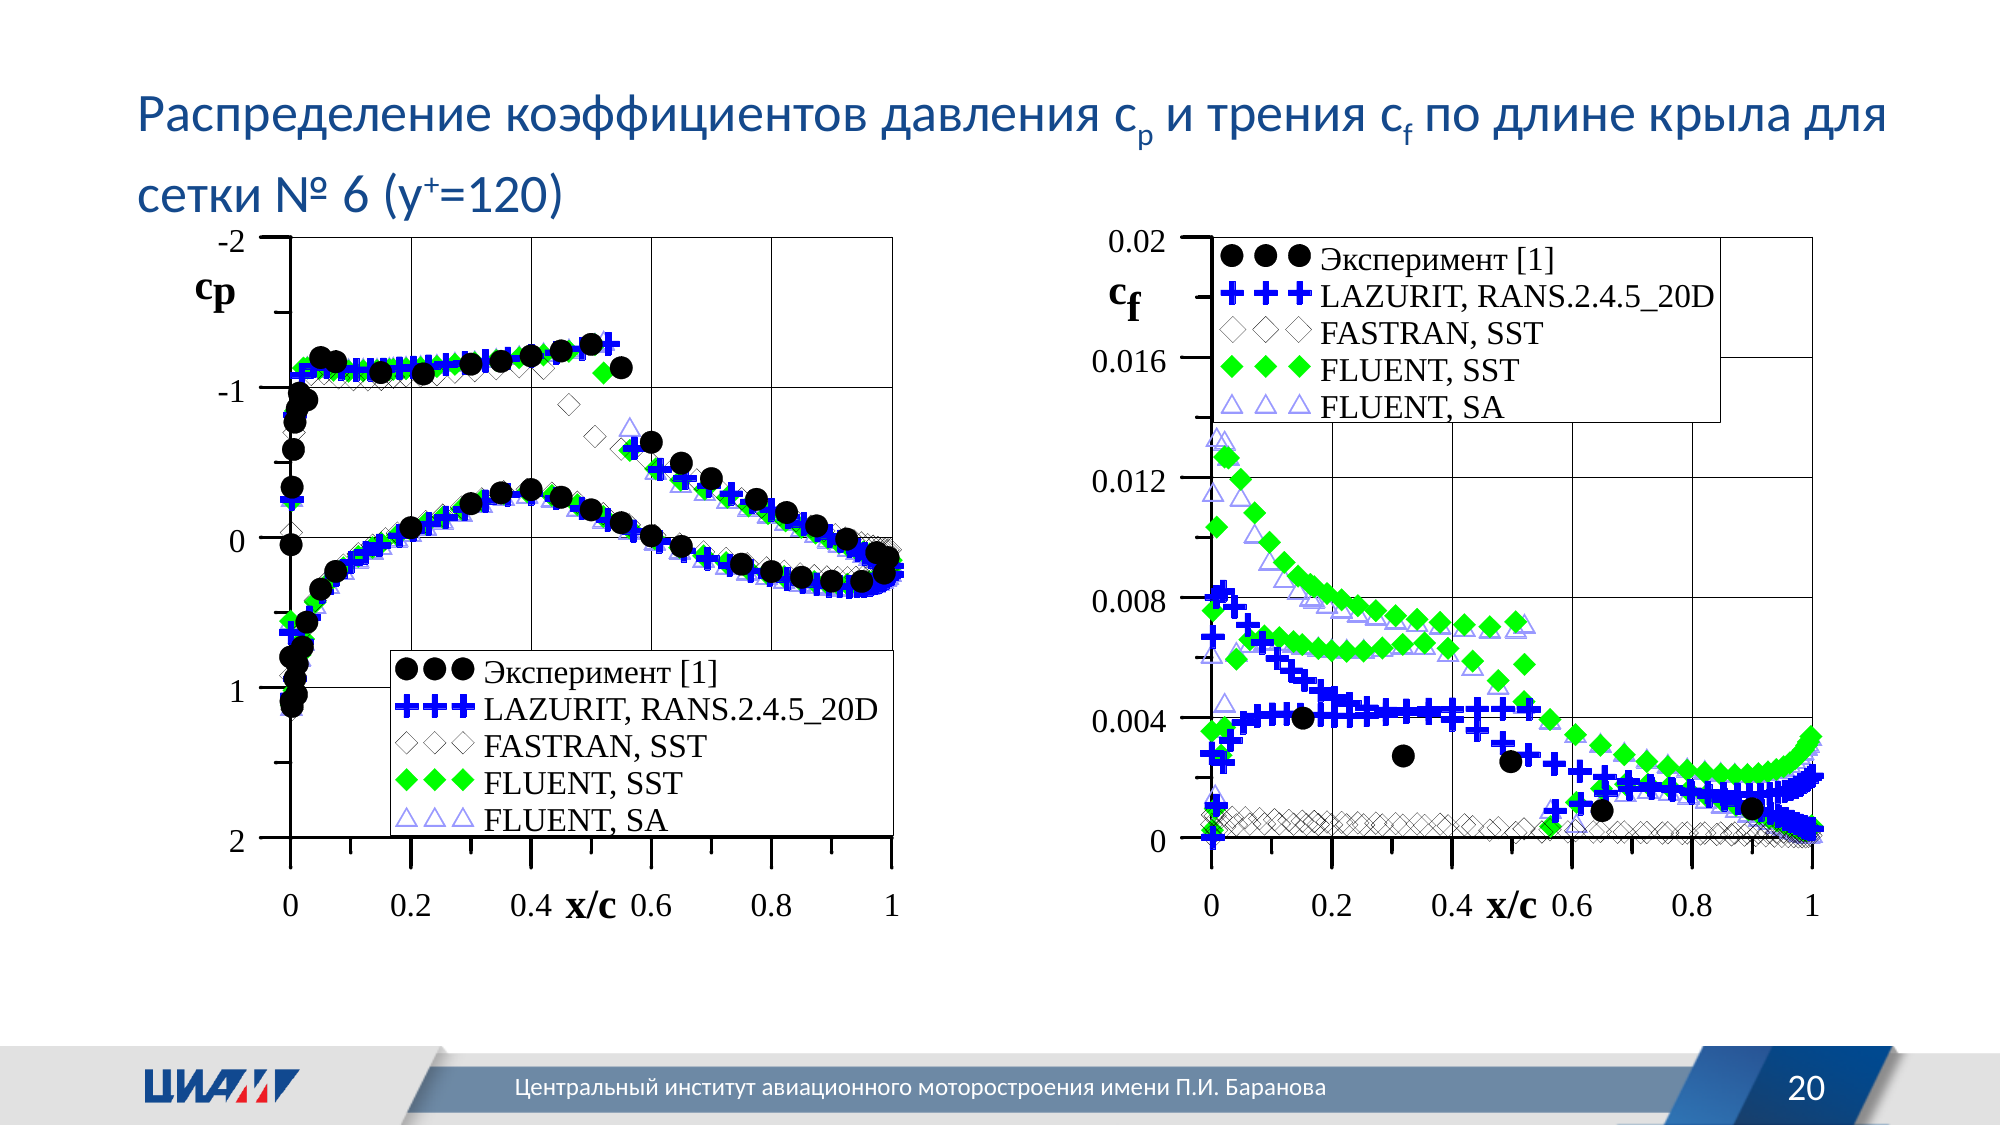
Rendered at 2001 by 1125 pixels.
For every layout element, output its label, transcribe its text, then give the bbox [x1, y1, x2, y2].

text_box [194, 218, 909, 924]
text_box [1091, 218, 1829, 924]
text_box Распределение коэффициентов давления cp и трения cf по длине крыла для сетки № 6 (у+=120) [122, 62, 1960, 231]
picture [0, 1046, 2000, 1125]
text_box 20 [1772, 1055, 1846, 1116]
